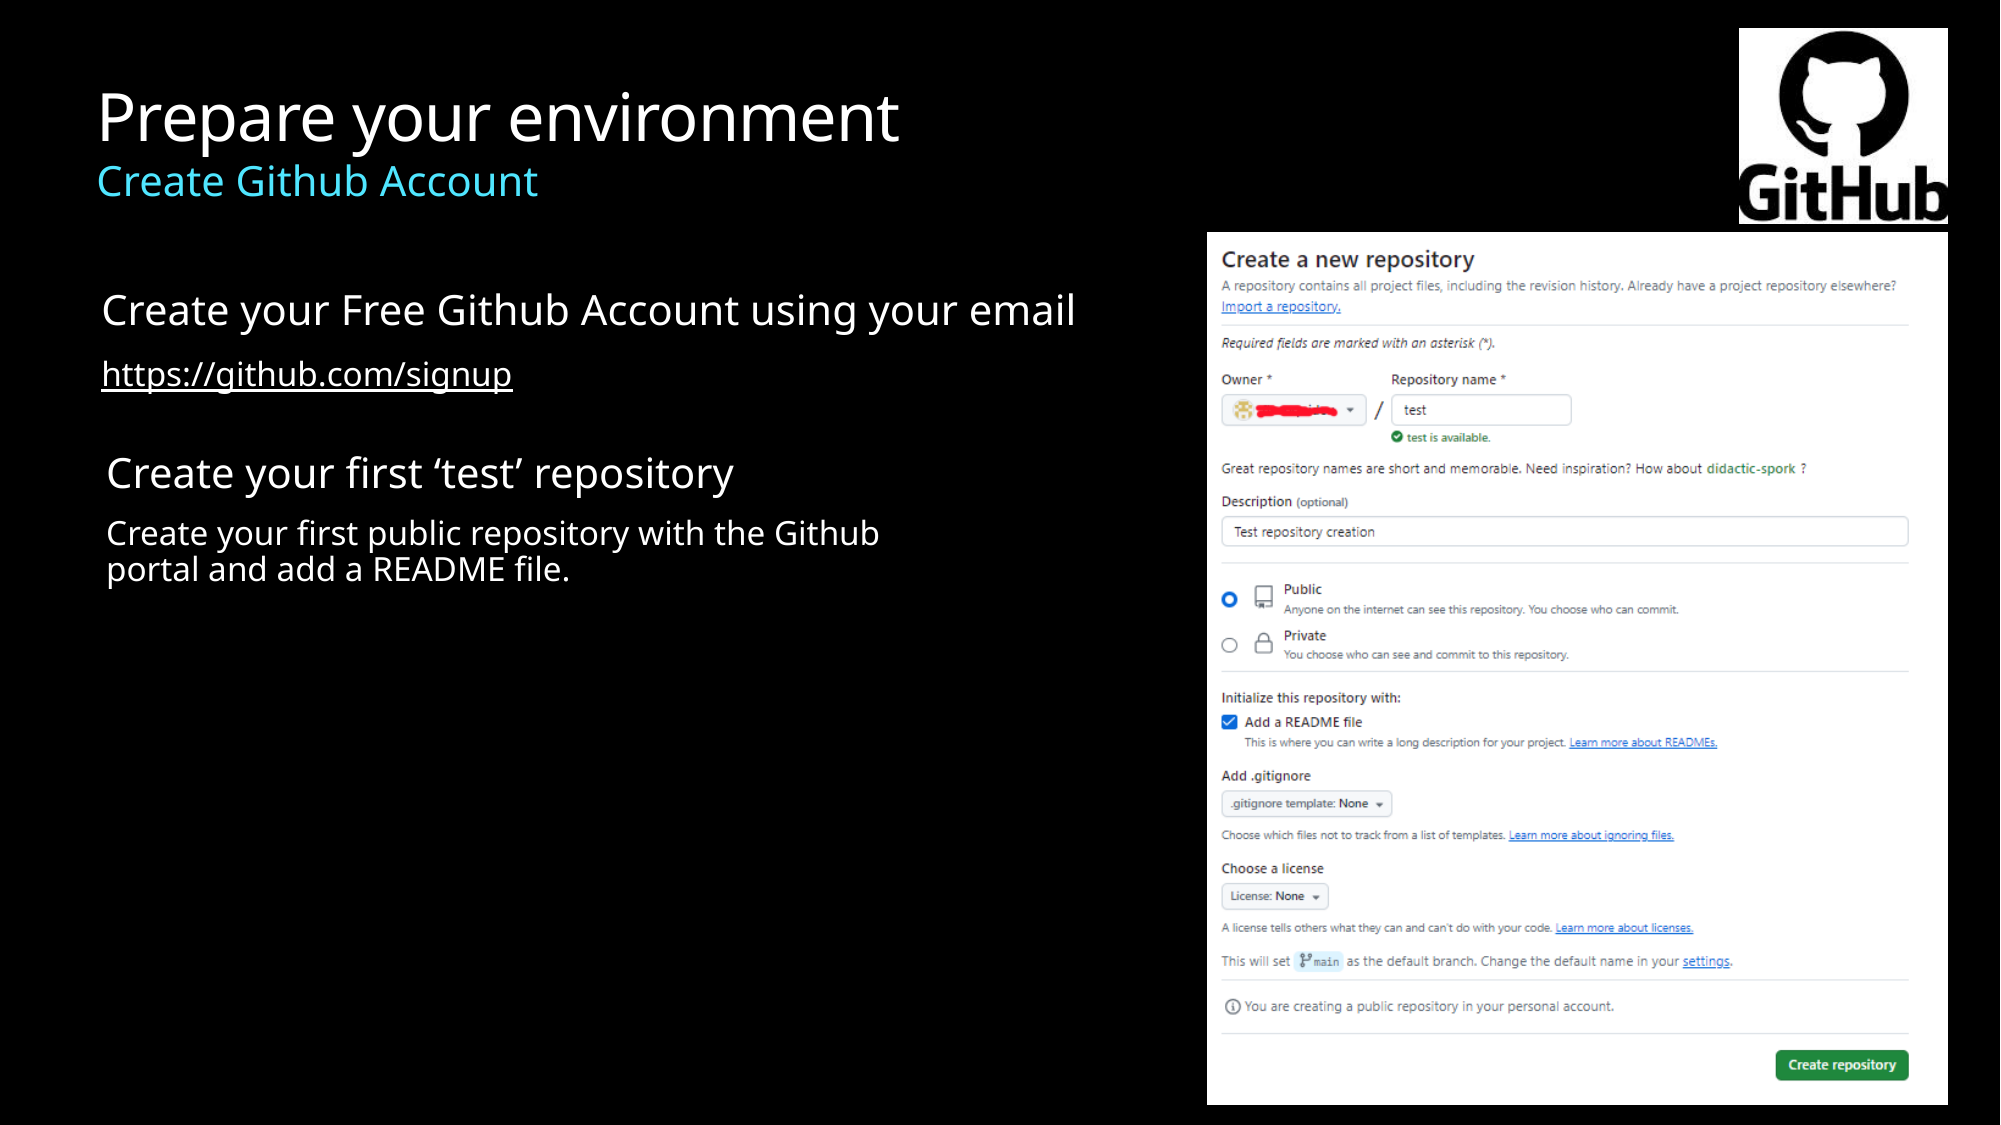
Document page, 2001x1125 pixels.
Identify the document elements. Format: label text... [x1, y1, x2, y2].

picture [1739, 27, 1948, 224]
title Prepare your environment Create Github Account [96, 75, 1673, 267]
text_box Create your Free Github Account using your email [101, 276, 1095, 342]
picture [1207, 232, 1948, 1106]
text_box https://github.com/signup [101, 354, 827, 435]
text_box Create your first public repository with the Github portal and add a README file. [106, 516, 917, 589]
text_box Create your first ‘test’ repository [106, 438, 792, 504]
